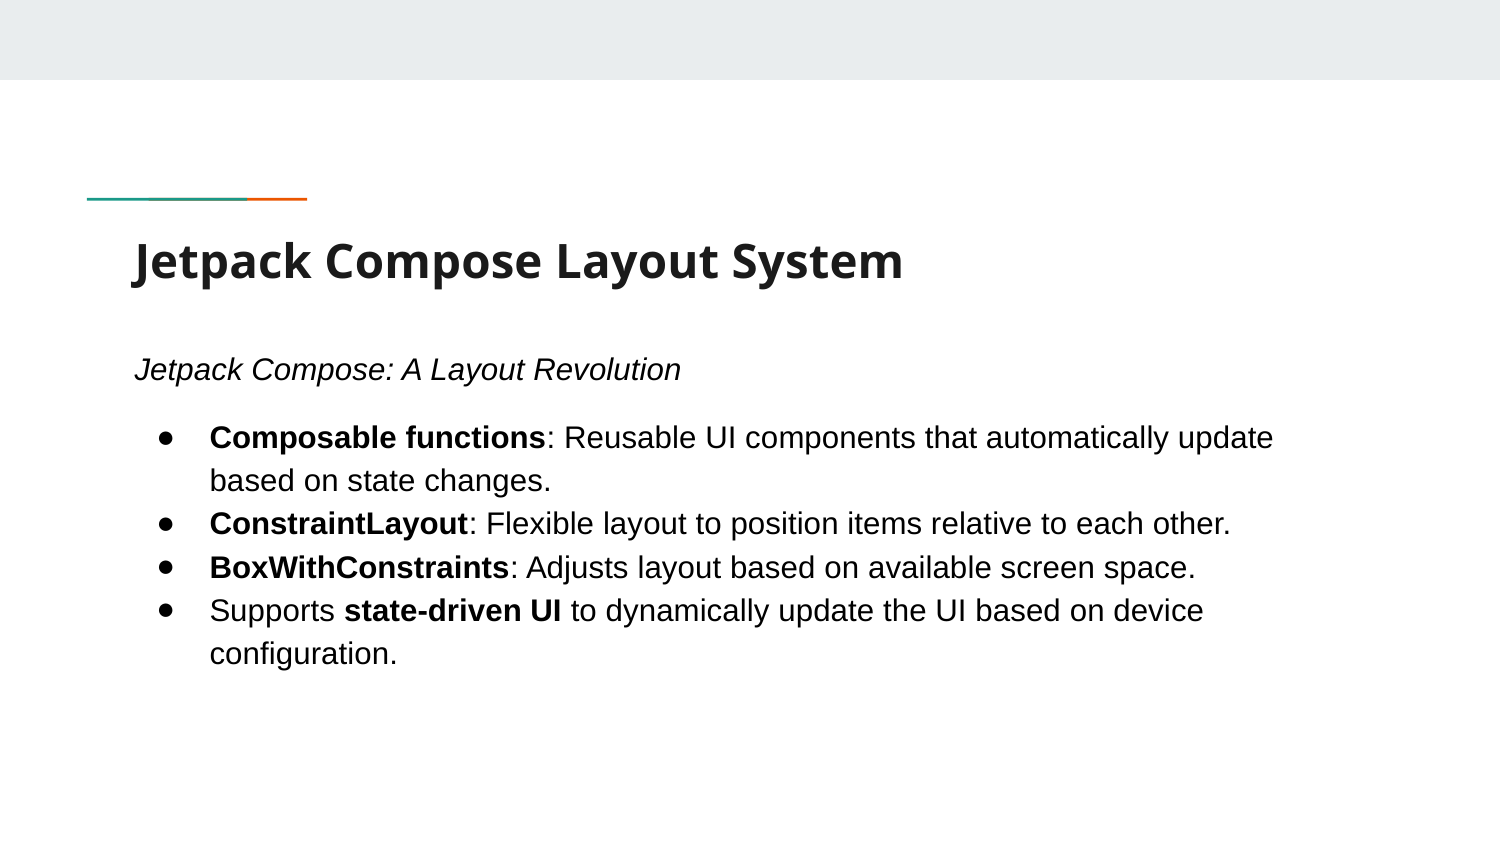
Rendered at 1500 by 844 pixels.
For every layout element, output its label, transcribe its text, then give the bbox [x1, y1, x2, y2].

title Jetpack Compose Layout System [119, 216, 1381, 305]
list Jetpack Compose: A Layout Revolution Composable functions: Reusable UI components that automatically update based on state changes. ConstraintLayout: Flexible layout to position items relative to each other. BoxWithConstraints: Adjusts layout based on available screen space. Supports state-driven UI to dynamically update the UI based on device configuration. [119, 328, 1381, 832]
